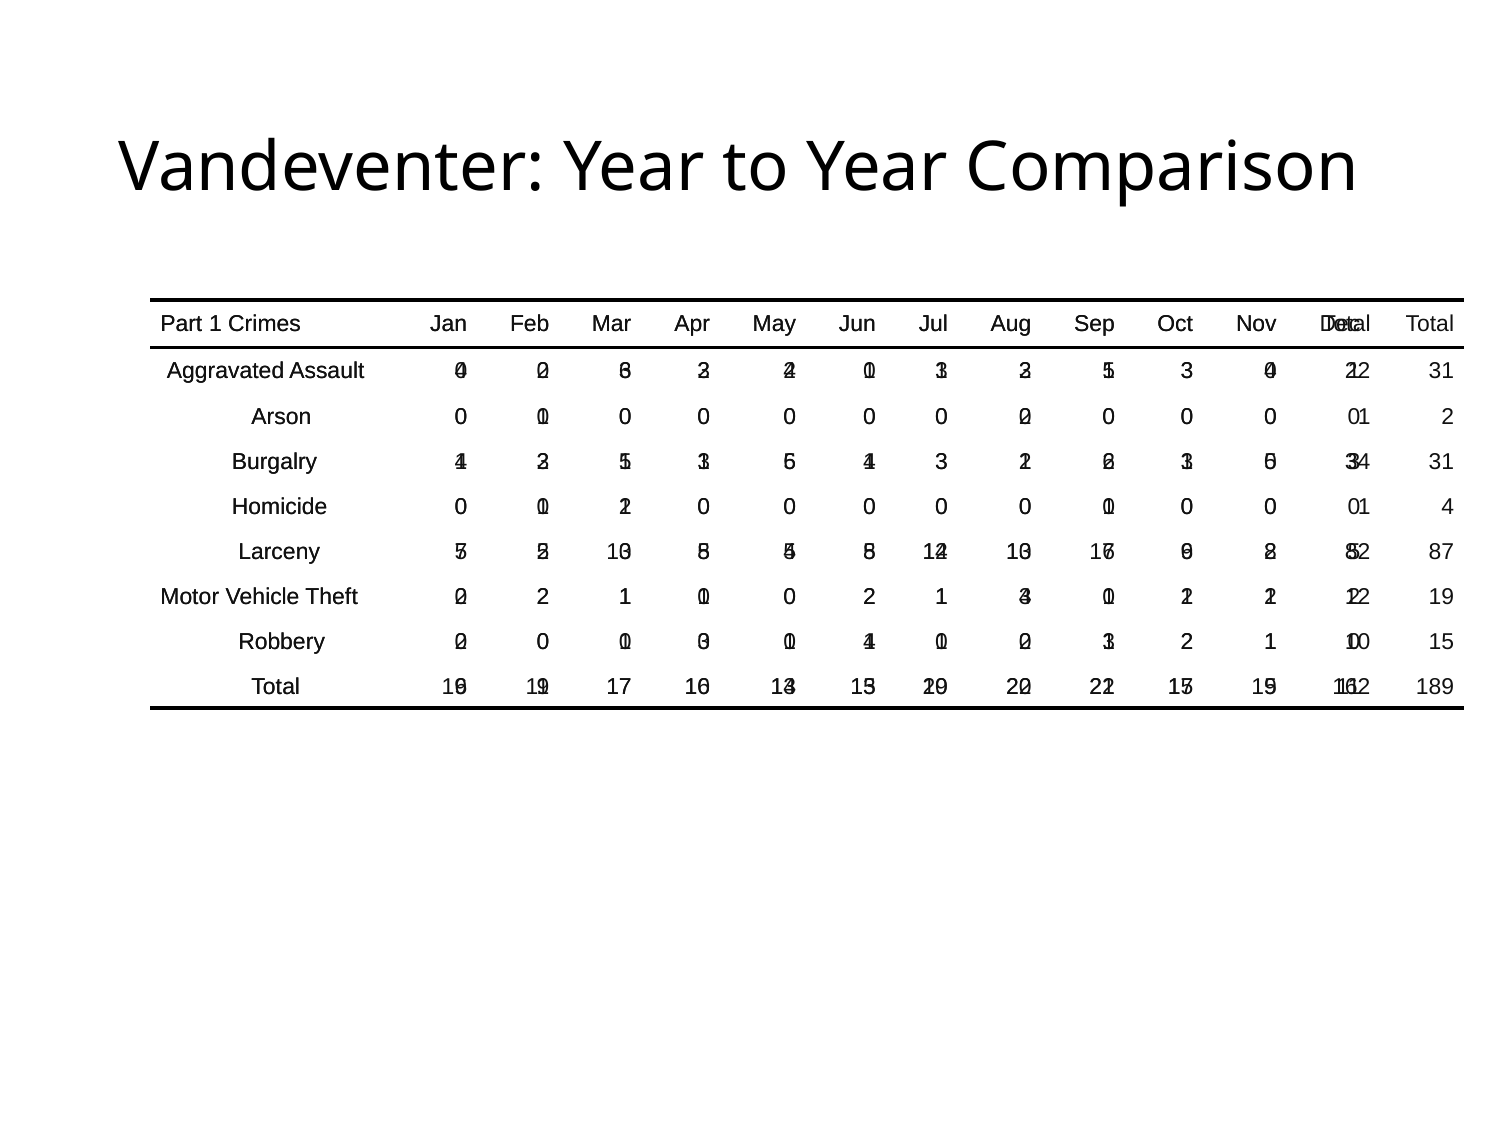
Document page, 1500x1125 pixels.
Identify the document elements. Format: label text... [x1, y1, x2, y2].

table_cell 20 [958, 665, 1042, 706]
table_cell 0 [398, 485, 478, 528]
table_cell 2 [642, 349, 720, 395]
table_cell Robbery [150, 618, 398, 665]
table_cell 0 [642, 618, 720, 665]
table_cell Burgalry [150, 438, 398, 485]
table_cell 0 [1204, 395, 1287, 438]
table_cell 2 [478, 438, 560, 485]
table_cell 1 [1125, 575, 1204, 618]
table_cell 0 [398, 395, 478, 438]
table_cell Motor Vehicle Theft [150, 575, 398, 618]
table_cell 3 [1125, 438, 1204, 485]
table_header Jul [886, 302, 958, 346]
table_cell 0 [958, 485, 1042, 528]
table_cell 0 [886, 618, 958, 665]
table_cell 189 [1381, 665, 1464, 706]
table_cell 22 [1042, 665, 1125, 706]
table_header Nov [1204, 302, 1287, 346]
table_cell 0 [1204, 349, 1287, 395]
table_header Total [1381, 302, 1464, 346]
table_cell 1 [1287, 485, 1381, 528]
table_cell 0 [642, 395, 720, 438]
table_cell 0 [720, 575, 807, 618]
table_cell 6 [560, 349, 642, 395]
table_cell 1 [958, 438, 1042, 485]
table_cell 3 [886, 438, 958, 485]
table_cell 0 [1204, 485, 1287, 528]
table_cell 0 [642, 485, 720, 528]
table_cell Homicide [150, 485, 398, 528]
table_cell 1 [478, 395, 560, 438]
table_cell 0 [478, 485, 560, 528]
table_cell 3 [958, 575, 1042, 618]
table_cell 14 [720, 665, 807, 706]
table_cell 10 [1287, 618, 1381, 665]
table_cell 0 [560, 395, 642, 438]
table_cell 0 [642, 575, 720, 618]
table_cell 8 [1204, 528, 1287, 575]
table_cell 5 [560, 438, 642, 485]
table_header Part 1 Crimes [150, 302, 398, 346]
table_cell 1 [1042, 575, 1125, 618]
table_cell 5 [1204, 438, 1287, 485]
table_cell 0 [398, 349, 478, 395]
table_cell 87 [1381, 528, 1464, 575]
table_cell 0 [720, 395, 807, 438]
table_header May [720, 302, 807, 346]
table_cell 1 [1204, 618, 1287, 665]
table_cell 0 [1042, 395, 1125, 438]
table_cell 15 [1381, 618, 1464, 665]
table_cell 0 [807, 485, 886, 528]
table_cell 2 [1381, 395, 1464, 438]
table_header Total [1287, 302, 1381, 346]
table_cell 1 [560, 575, 642, 618]
table_cell 31 [1381, 438, 1464, 485]
table_header Jun [807, 302, 886, 346]
table_cell 1 [398, 438, 478, 485]
table_cell 10 [642, 665, 720, 706]
table_cell 1 [886, 575, 958, 618]
table_cell 1 [560, 485, 642, 528]
table_cell 5 [398, 528, 478, 575]
table_cell 4 [1381, 485, 1464, 528]
table_cell Aggravated Assault [150, 349, 398, 395]
table_cell 31 [1381, 349, 1464, 395]
table_cell Arson [150, 395, 398, 438]
table_cell 13 [958, 528, 1042, 575]
table_cell 3 [958, 349, 1042, 395]
table_cell 0 [398, 618, 478, 665]
table_header Feb [478, 302, 560, 346]
table_cell 0 [958, 395, 1042, 438]
table_cell 17 [1042, 528, 1125, 575]
table_cell 3 [642, 438, 720, 485]
table_cell 1 [720, 618, 807, 665]
table_cell 1 [560, 618, 642, 665]
table_cell 162 [1287, 665, 1381, 706]
table_cell 34 [1287, 438, 1381, 485]
table_header Aug [958, 302, 1042, 346]
table_cell 0 [398, 575, 478, 618]
table_cell 3 [560, 528, 642, 575]
table_cell 0 [807, 395, 886, 438]
table_cell 1 [1042, 349, 1125, 395]
table_cell Total [150, 665, 398, 706]
table_cell 2 [807, 575, 886, 618]
table_cell 12 [1287, 575, 1381, 618]
table_header Jan [398, 302, 478, 346]
table_cell 5 [807, 528, 886, 575]
title Vandeventer: Year to Year Comparison [103, 59, 1397, 278]
table_cell 1 [1042, 618, 1125, 665]
table_cell 6 [1125, 528, 1204, 575]
table_cell 0 [1125, 485, 1204, 528]
table_cell 9 [478, 665, 560, 706]
table_cell 1 [886, 349, 958, 395]
table_cell 2 [478, 575, 560, 618]
table_cell 5 [642, 528, 720, 575]
table_cell 2 [1125, 618, 1204, 665]
table_header Apr [642, 302, 720, 346]
table_cell 4 [720, 528, 807, 575]
table_cell 15 [1204, 665, 1287, 706]
table_cell 4 [720, 349, 807, 395]
table_cell Larceny [150, 528, 398, 575]
table_header Mar [560, 302, 642, 346]
table_cell 0 [720, 485, 807, 528]
table_header Sep [1042, 302, 1125, 346]
table_cell 15 [1125, 665, 1204, 706]
table_cell 0 [1042, 485, 1125, 528]
table_cell 17 [560, 665, 642, 706]
table_cell 15 [807, 665, 886, 706]
table_cell 2 [478, 349, 560, 395]
table_cell 4 [807, 438, 886, 485]
table_cell 0 [958, 618, 1042, 665]
table_cell 0 [886, 485, 958, 528]
table_cell 19 [886, 665, 958, 706]
table_cell 3 [1125, 349, 1204, 395]
table_cell 4 [807, 618, 886, 665]
table_cell 0 [807, 349, 886, 395]
table_header Oct [1125, 302, 1204, 346]
table_cell 82 [1287, 528, 1381, 575]
table_cell 5 [720, 438, 807, 485]
table_cell 0 [886, 395, 958, 438]
table_cell 6 [398, 665, 478, 706]
table_cell 1 [1204, 575, 1287, 618]
table_cell 22 [1287, 349, 1381, 395]
table_cell 2 [478, 528, 560, 575]
table_cell 14 [886, 528, 958, 575]
table_cell 19 [1381, 575, 1464, 618]
table_cell 0 [478, 618, 560, 665]
table_cell 1 [1287, 395, 1381, 438]
table_cell 2 [1042, 438, 1125, 485]
table_cell 0 [1125, 395, 1204, 438]
